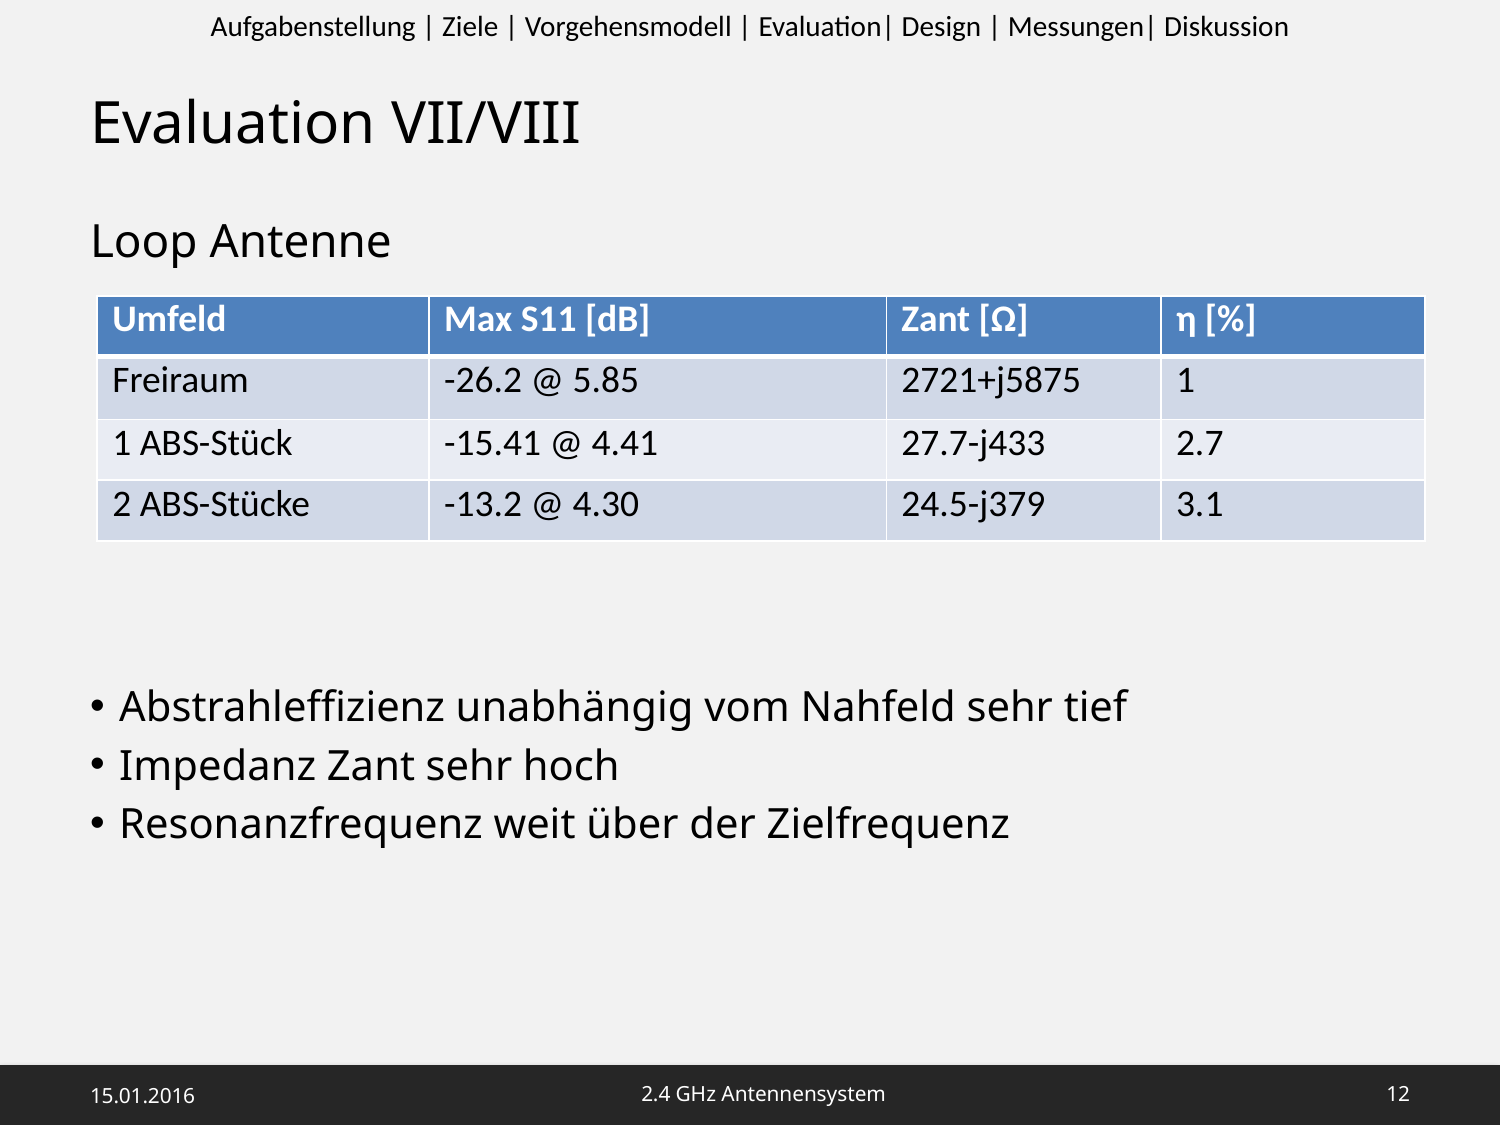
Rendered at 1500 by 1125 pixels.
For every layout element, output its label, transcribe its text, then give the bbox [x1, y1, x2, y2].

table_cell -26.2 @ 5.85 [430, 359, 886, 419]
table_cell 2721+j5875 [887, 359, 1160, 419]
table_cell 1 [1162, 359, 1424, 419]
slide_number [75, 1065, 425, 1125]
table_header η [%] [1162, 297, 1424, 354]
slide_number 11 [1074, 1065, 1425, 1125]
table_cell 1 ABS-Stück [98, 420, 428, 479]
table_cell 2.7 [1162, 420, 1424, 479]
title Evaluation VII/VIII [75, 78, 1425, 165]
text_box Aufgabenstellung | Ziele | Vorgehensmodell | Evaluation| Design | Messungen| Diskussion [0, 0, 1500, 50]
table_header Max S11 [dB] [430, 297, 886, 354]
table_cell 3.1 [1162, 481, 1424, 540]
table_cell 27.7-j433 [887, 420, 1160, 479]
table_header Zant [Ω] [887, 297, 1160, 354]
table_cell 24.5-j379 [887, 481, 1160, 540]
list Loop Antenne Abstrahleffizienz unabhängig vom Nahfeld sehr tief Impedanz Zant sehr hoch Resonanzfrequenz weit über der Zielfrequenz [75, 204, 1425, 1005]
table_header Umfeld [98, 297, 428, 354]
table_cell -15.41 @ 4.41 [430, 420, 886, 479]
table_cell -13.2 @ 4.30 [430, 481, 886, 540]
footer 2.4 GHz Antennensystem [512, 1065, 1015, 1125]
table_cell Freiraum [98, 359, 428, 419]
table_cell 2 ABS-Stücke [98, 481, 428, 540]
